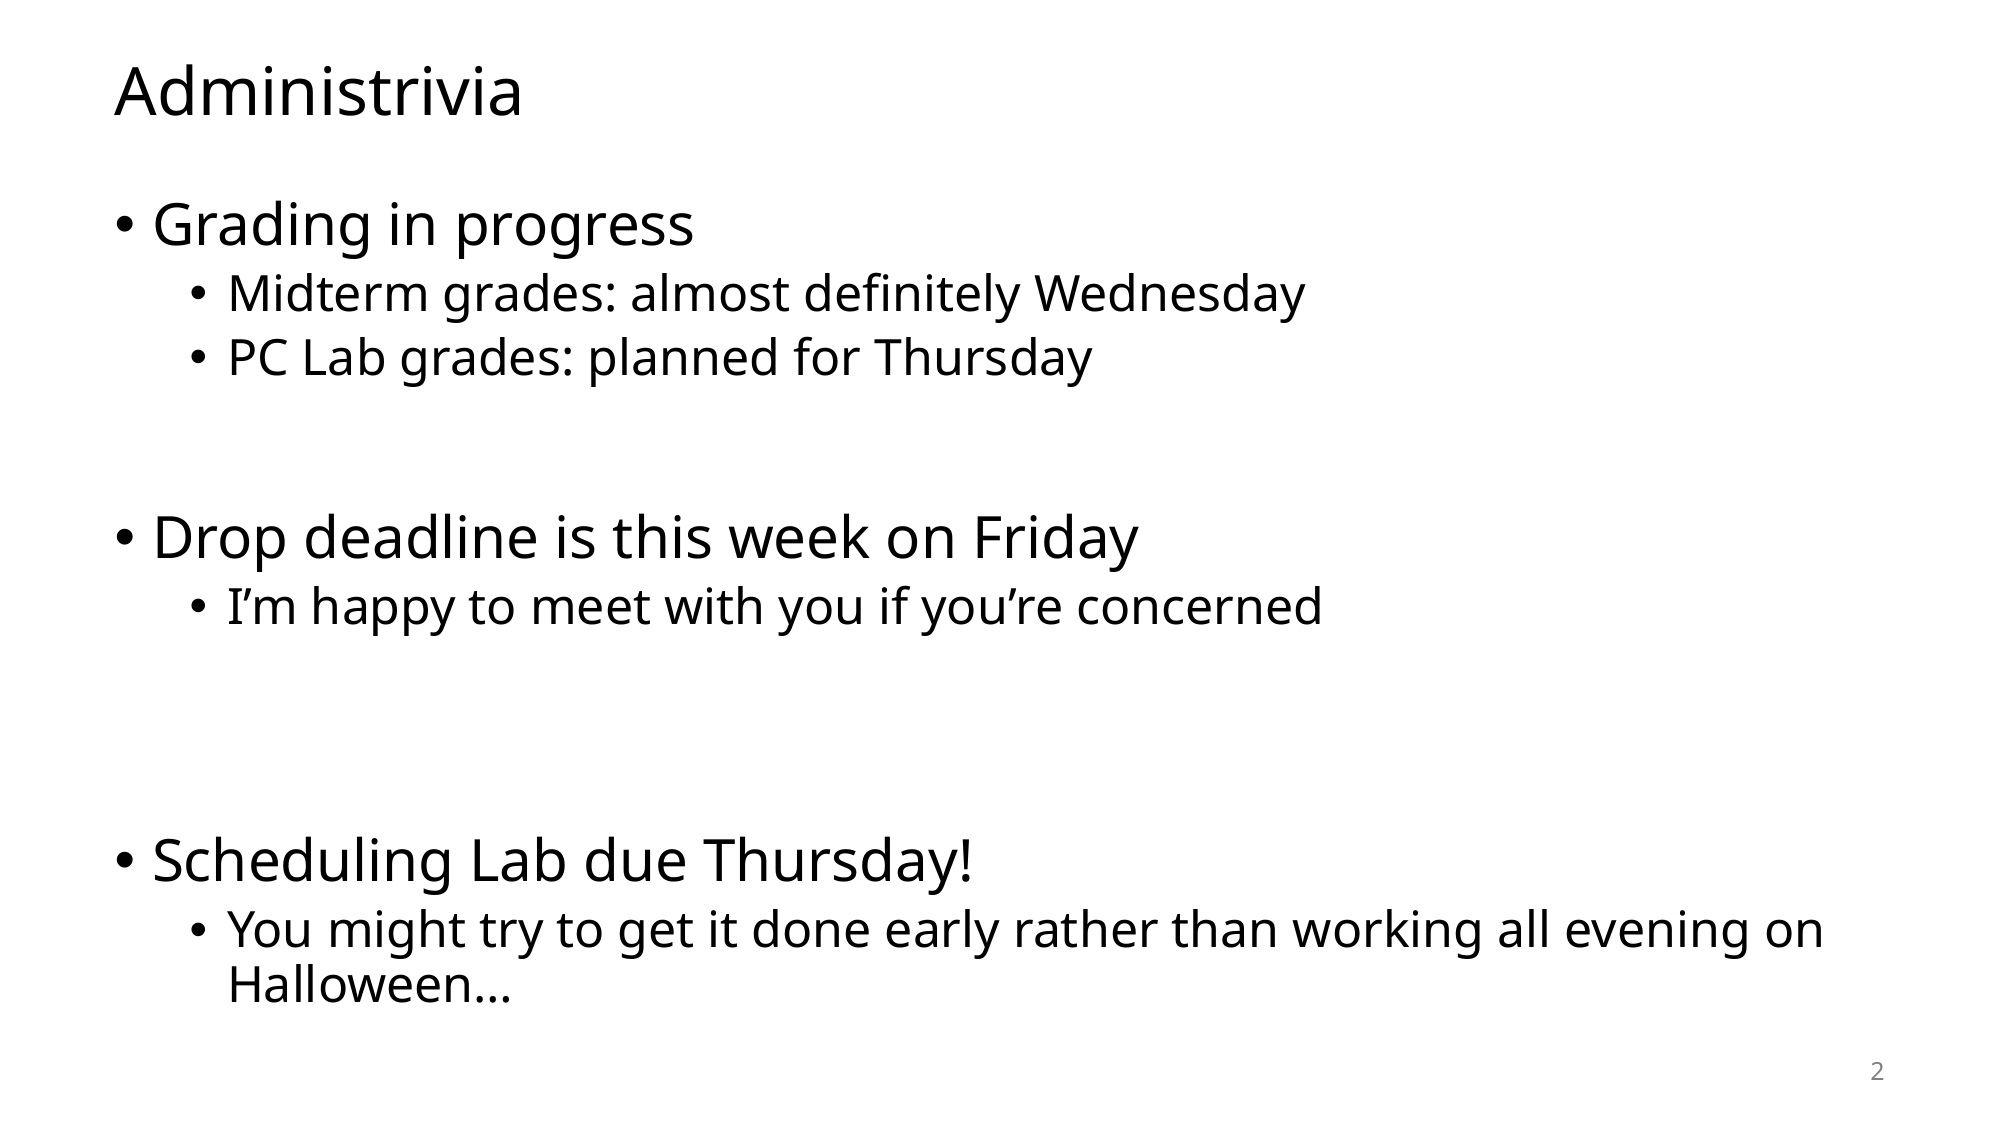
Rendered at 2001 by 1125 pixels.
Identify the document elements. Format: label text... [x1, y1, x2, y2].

list Grading in progress Midterm grades: almost definitely Wednesday PC Lab grades: planned for Thursday Drop deadline is this week on Friday I’m happy to meet with you if you’re concerned Scheduling Lab due Thursday! You might try to get it done early rather than working all evening on Halloween… [99, 187, 1900, 1013]
slide_number 2 [1749, 1042, 1900, 1103]
title Administrivia [99, 37, 1900, 150]
